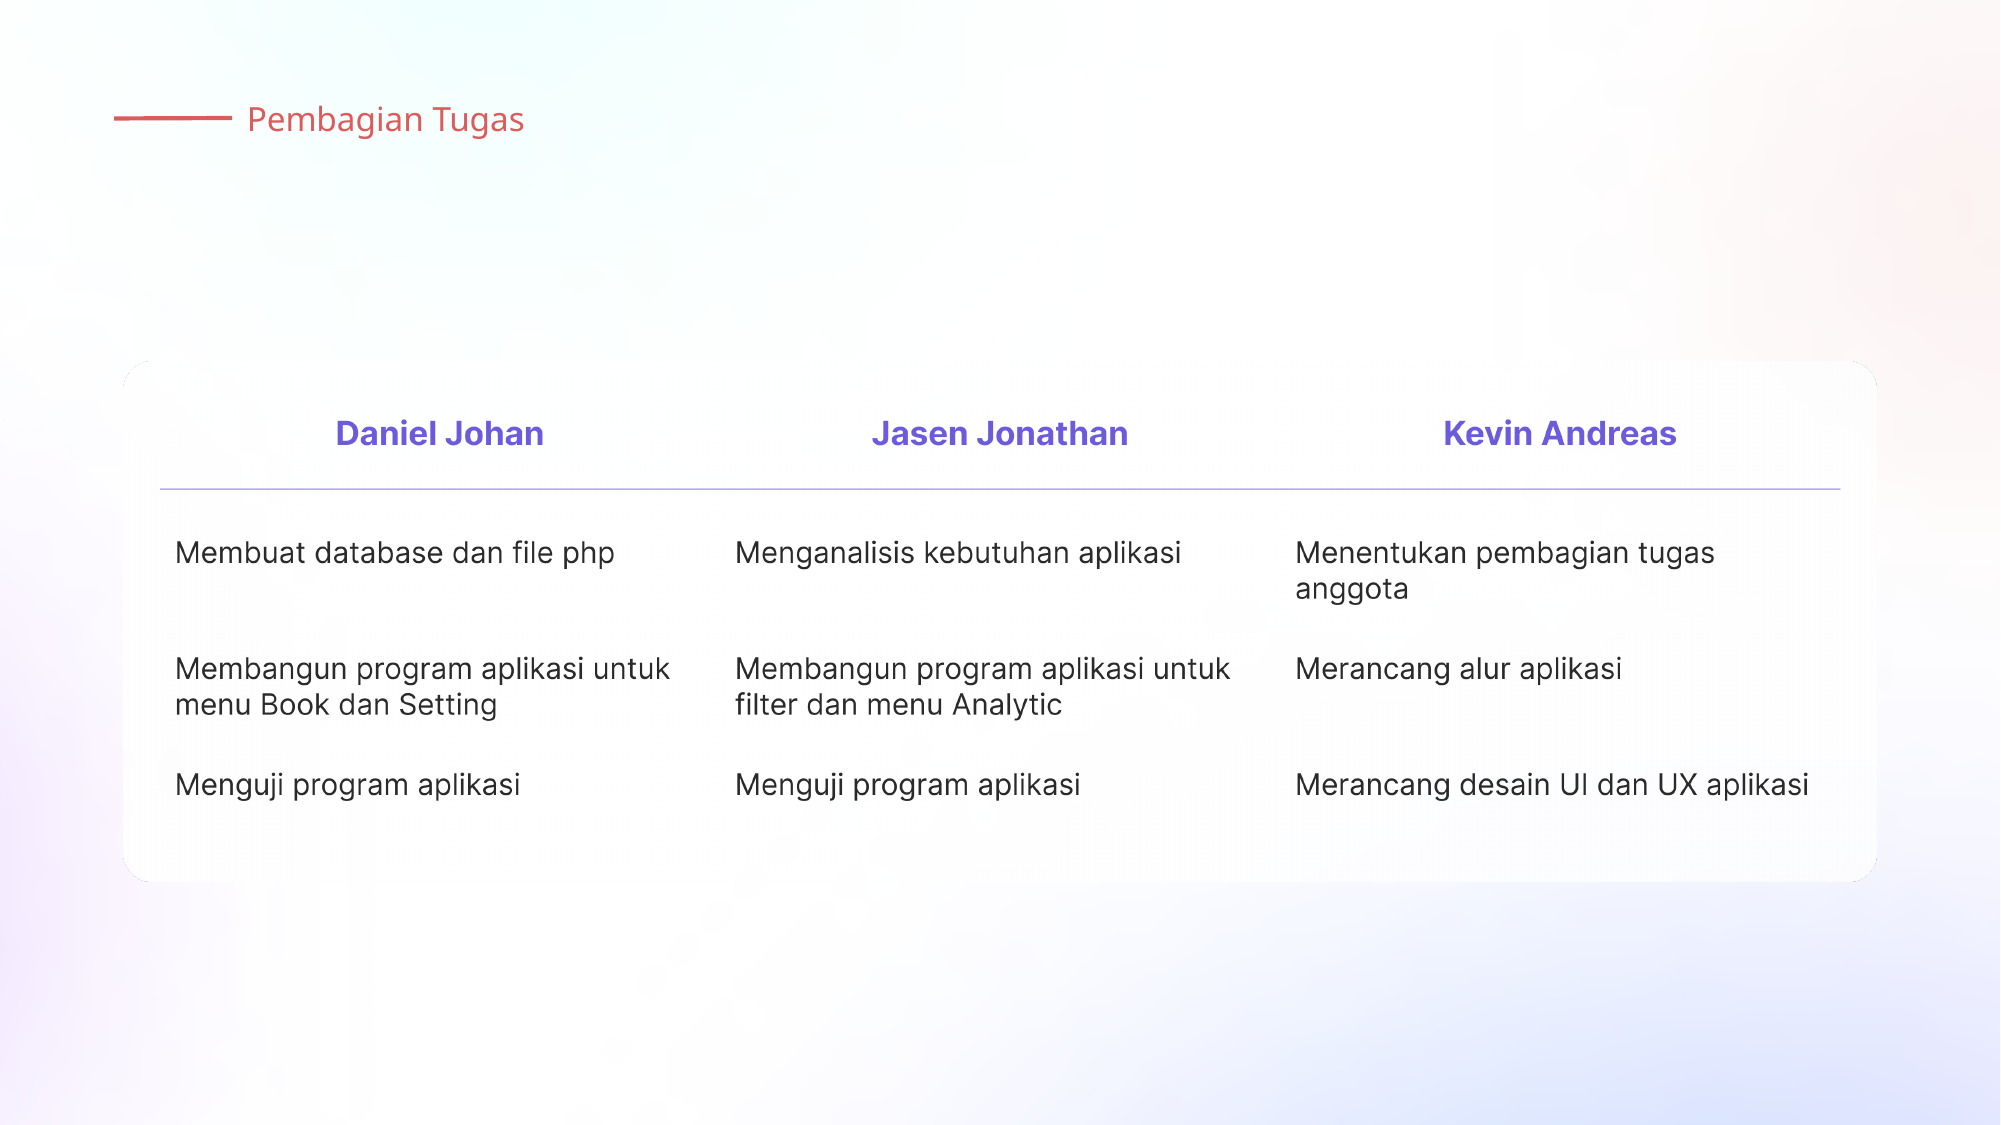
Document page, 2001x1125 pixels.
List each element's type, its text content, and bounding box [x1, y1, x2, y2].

picture [0, 0, 2001, 1125]
text_box Pembagian Tugas [232, 90, 1000, 146]
